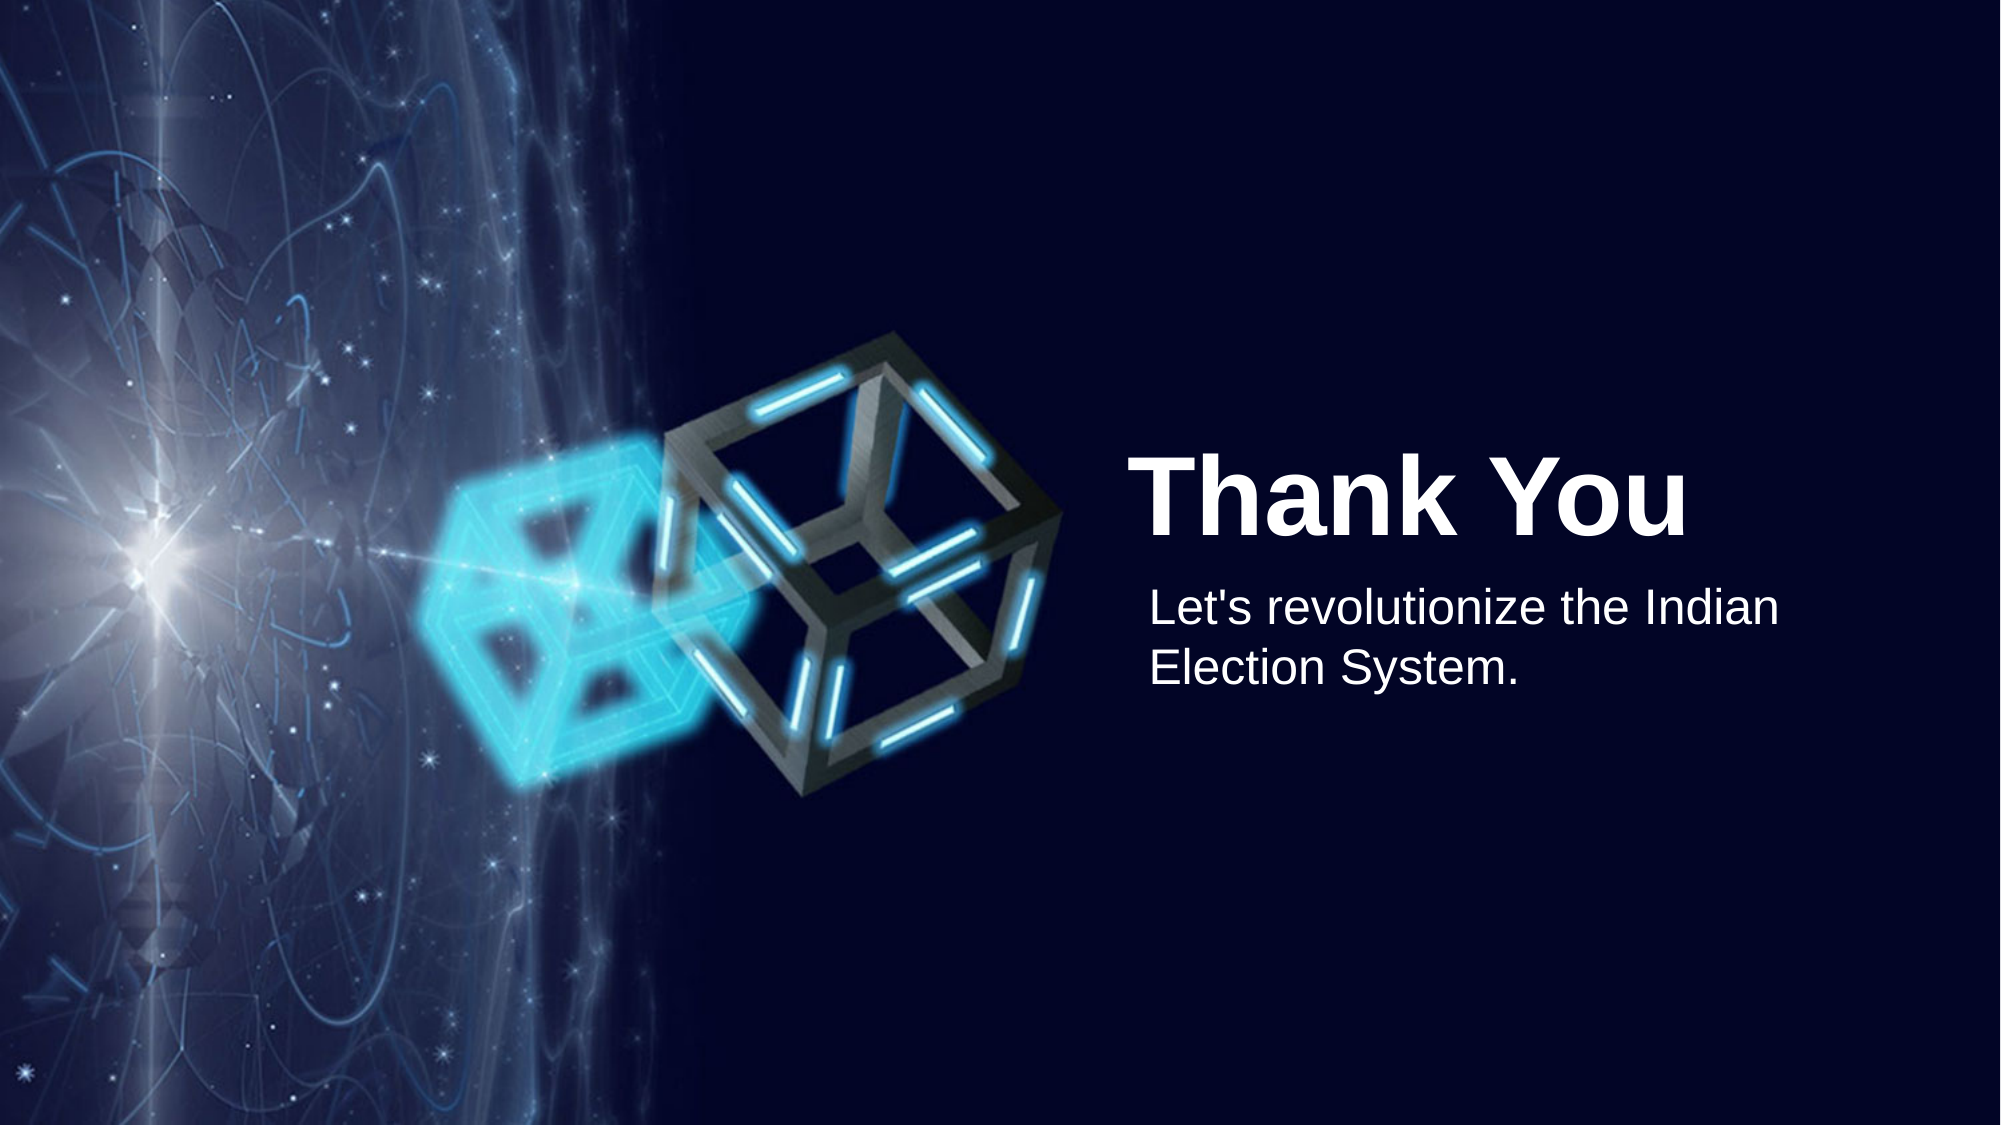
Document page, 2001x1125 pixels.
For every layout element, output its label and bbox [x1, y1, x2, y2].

text_box [1112, 414, 1918, 703]
picture [0, 0, 2001, 1125]
